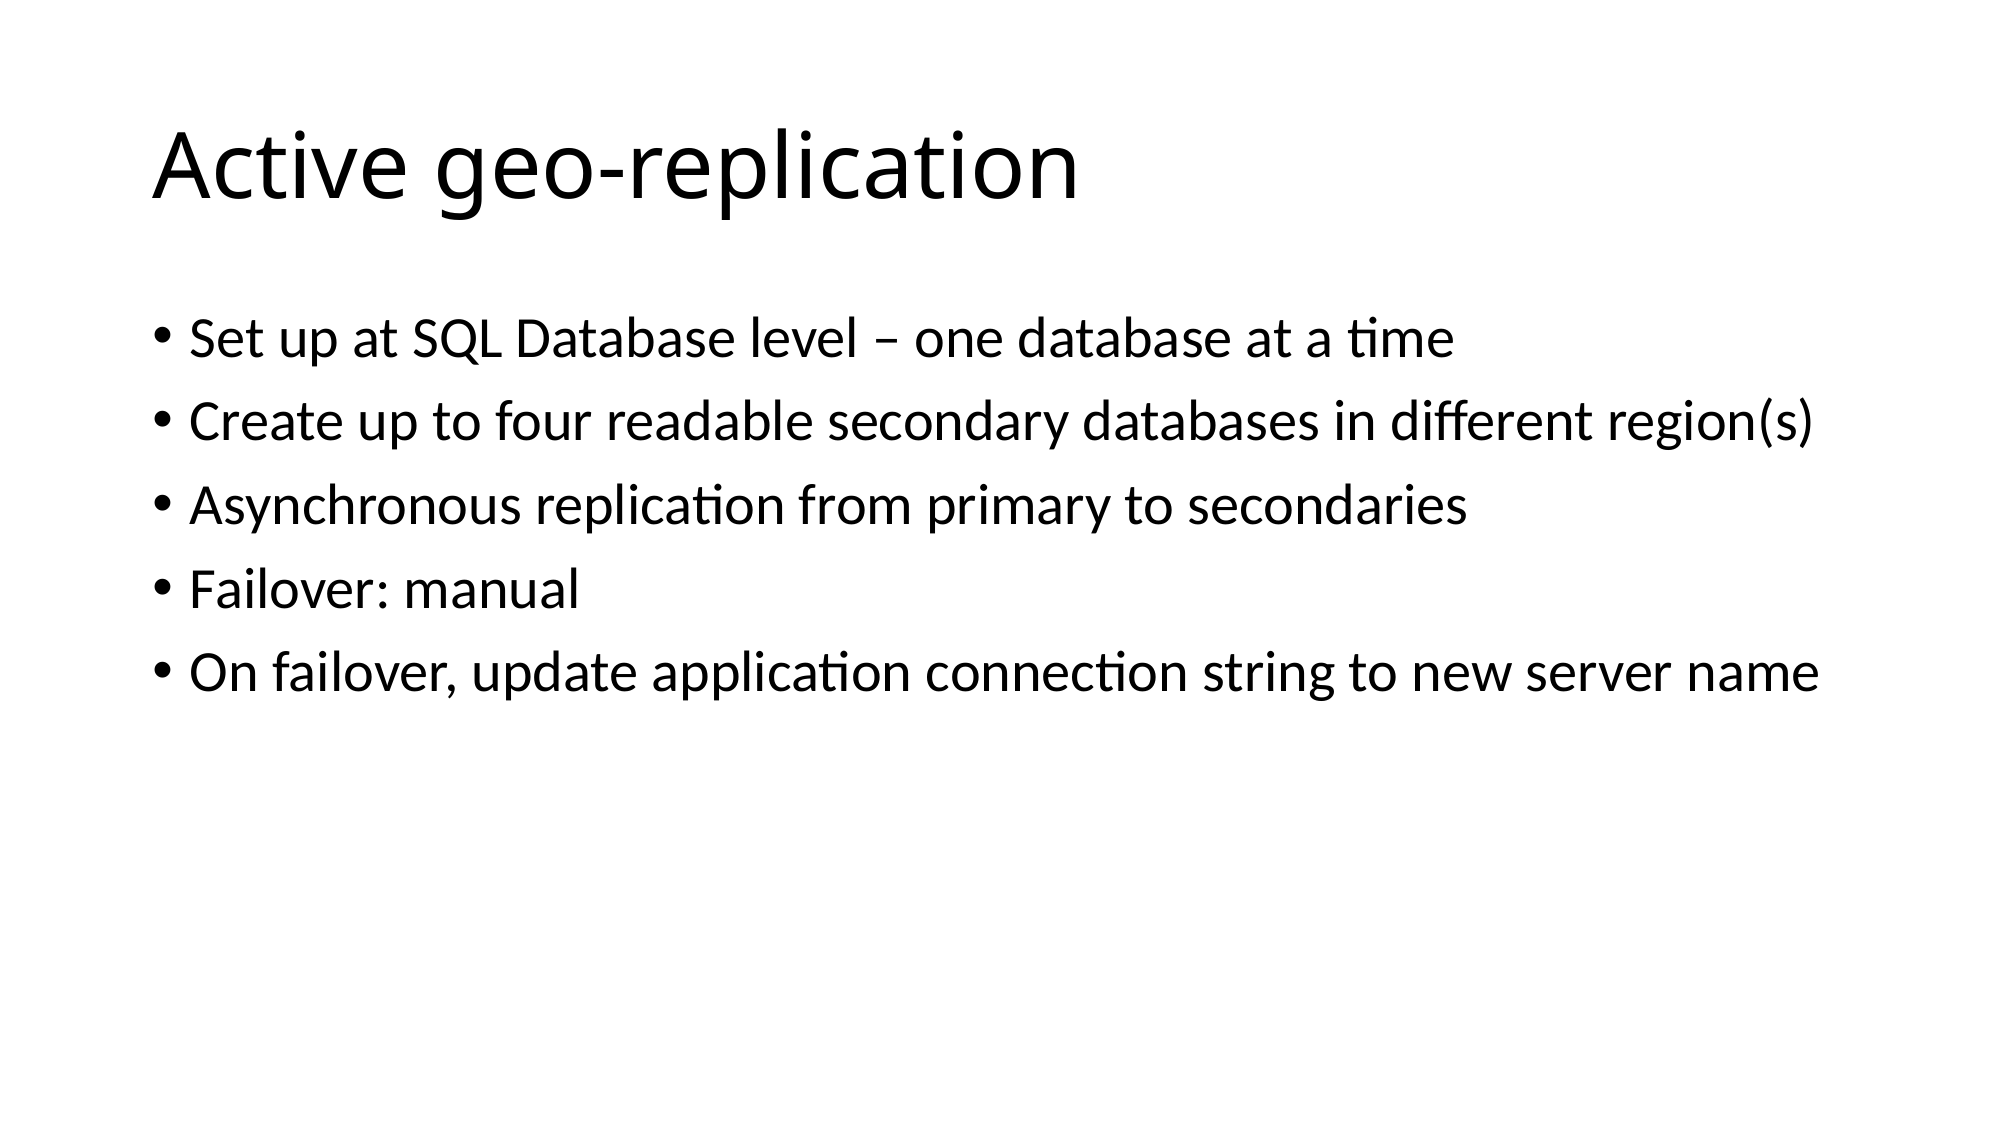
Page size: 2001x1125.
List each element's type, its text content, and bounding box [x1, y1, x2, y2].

title Active geo-replication [137, 59, 1863, 278]
list Set up at SQL Database level – one database at a time Create up to four readable secondary databases in different region(s) Asynchronous replication from primary to secondaries Failover: manual On failover, update application connection string to new server name [137, 299, 1863, 1014]
